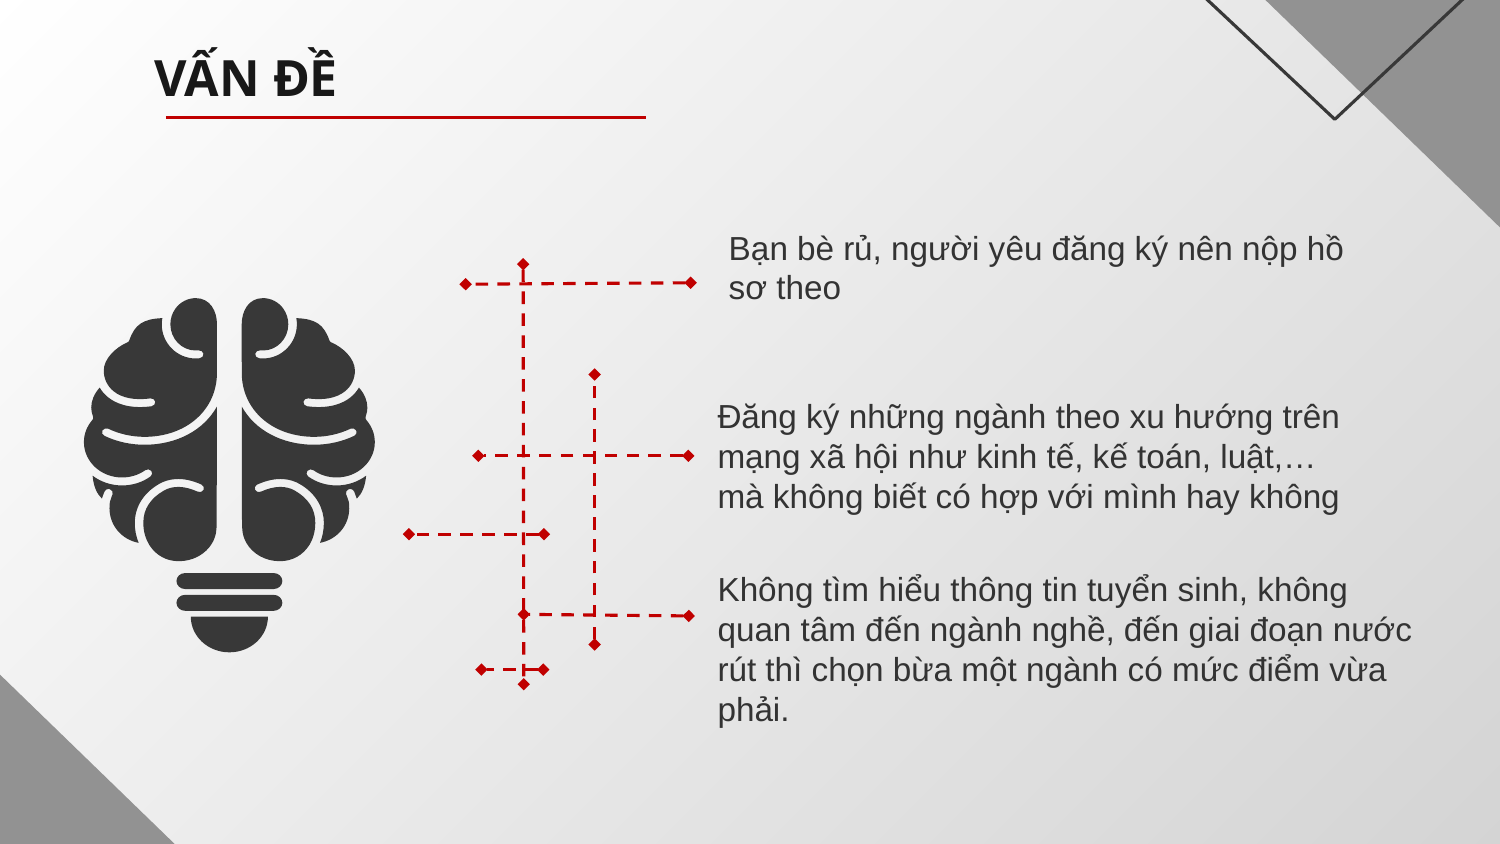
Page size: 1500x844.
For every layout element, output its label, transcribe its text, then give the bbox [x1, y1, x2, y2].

text_box Đăng ký những ngành theo xu hướng trên mạng xã hội như kinh tế, kế toán, luật,… mà không biết có hợp với mình hay không [702, 387, 1359, 523]
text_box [83, 297, 375, 653]
text_box Bạn bè rủ, người yêu đăng ký nên nộp hồ sơ theo [714, 219, 1371, 314]
title VẤN ĐỀ [139, 31, 1146, 249]
text_box Không tìm hiểu thông tin tuyển sinh, không quan tâm đến ngành nghề, đến giai đoạn nước rút thì chọn bừa một ngành có mức điểm vừa phải. [702, 560, 1442, 736]
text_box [408, 263, 691, 685]
